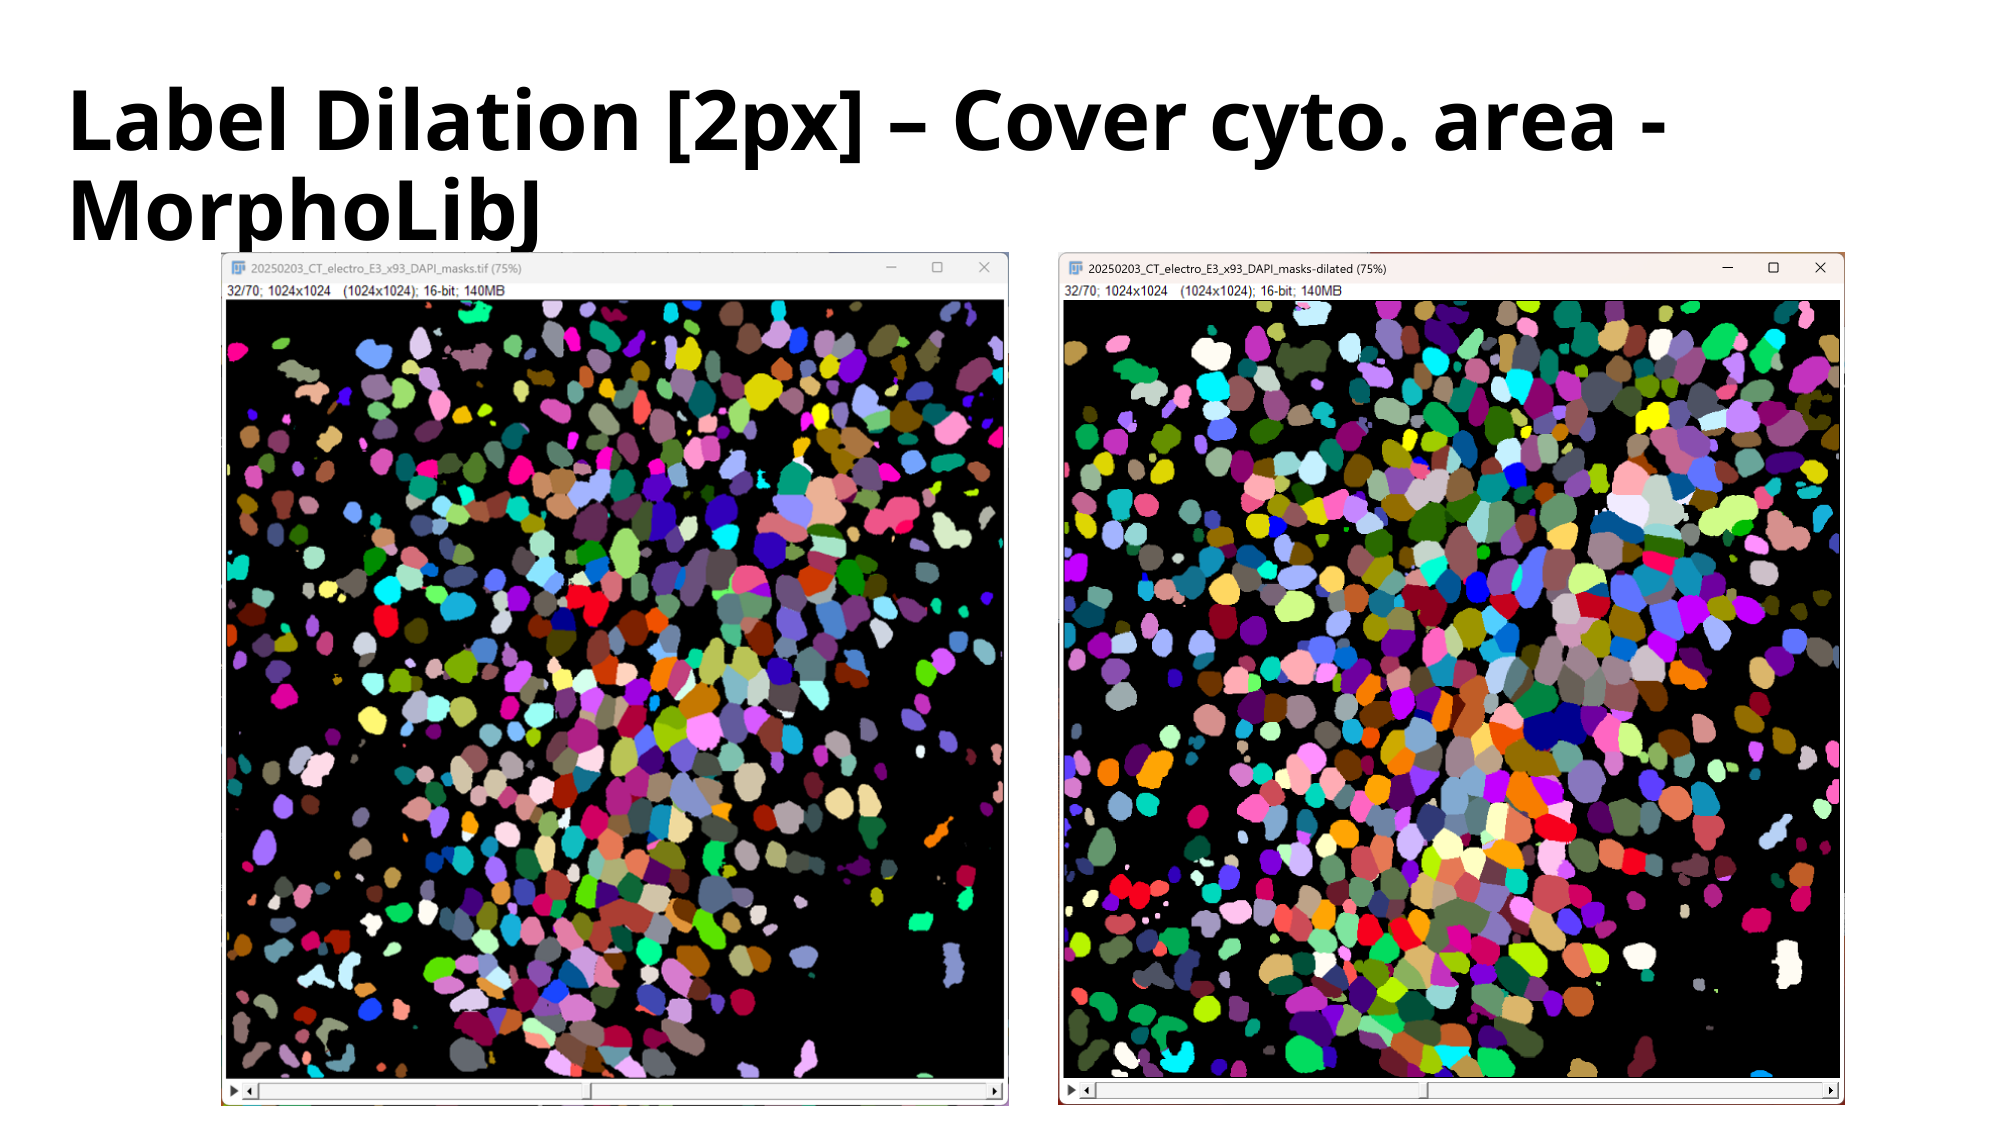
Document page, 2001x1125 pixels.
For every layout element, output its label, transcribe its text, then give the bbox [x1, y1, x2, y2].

picture [221, 252, 1009, 1106]
title Label Dilation [2px] – Cover cyto. area - MorphoLibJ [51, 69, 1949, 268]
picture [1057, 252, 1846, 1105]
